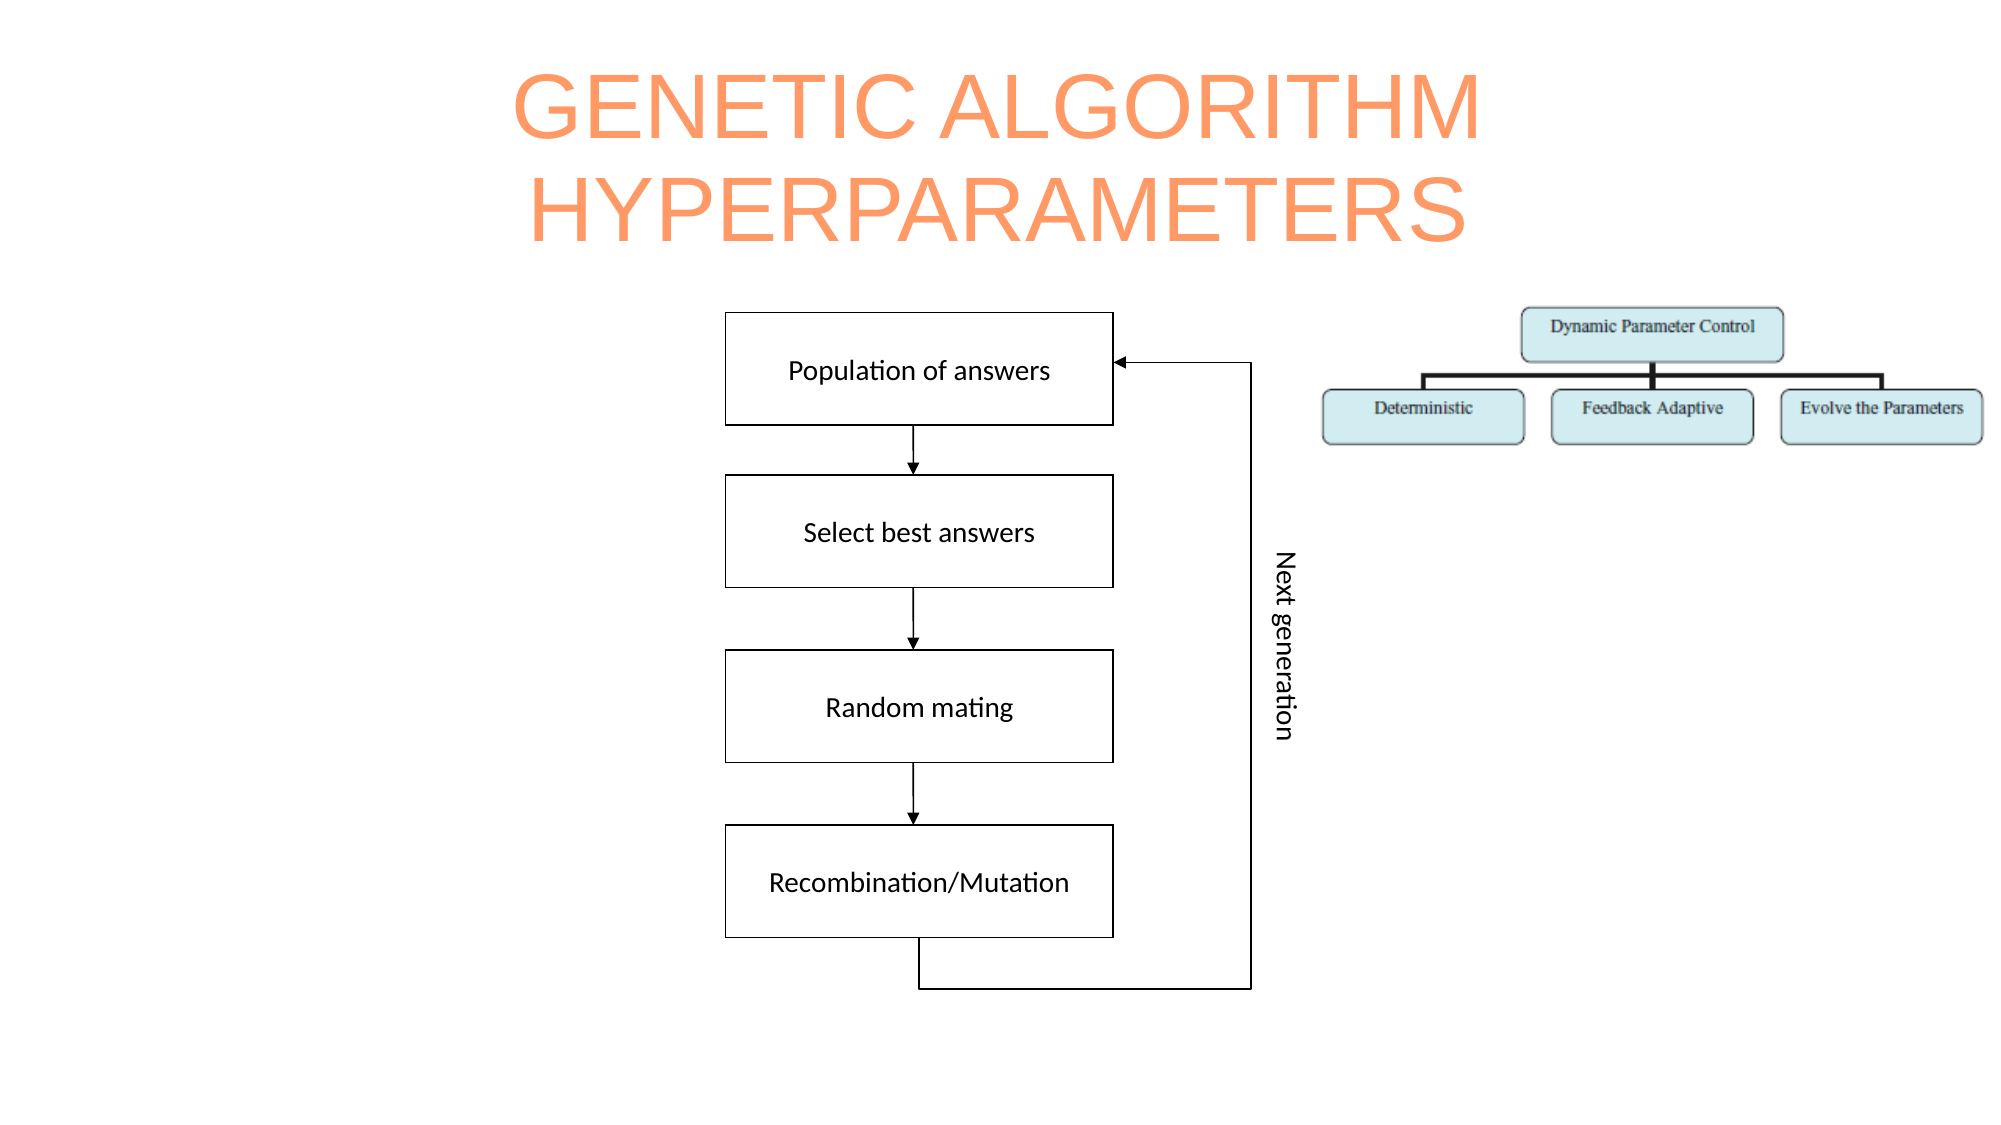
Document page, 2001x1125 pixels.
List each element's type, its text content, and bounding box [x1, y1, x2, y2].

text_box Next generation [1263, 536, 1314, 757]
text_box [907, 587, 920, 649]
text_box Random mating [725, 649, 1016, 763]
text_box Recombination/Mutation [725, 824, 957, 938]
text_box [907, 762, 920, 824]
title GENETIC ALGORITHM [136, 0, 1862, 102]
text_box Population of answers [725, 321, 1114, 425]
text_box [907, 424, 920, 474]
text_box HYPERPARAMETERS [136, 102, 1862, 321]
picture [1304, 286, 2000, 466]
text_box Select best answers [725, 474, 1075, 588]
text_box [919, 356, 1252, 990]
